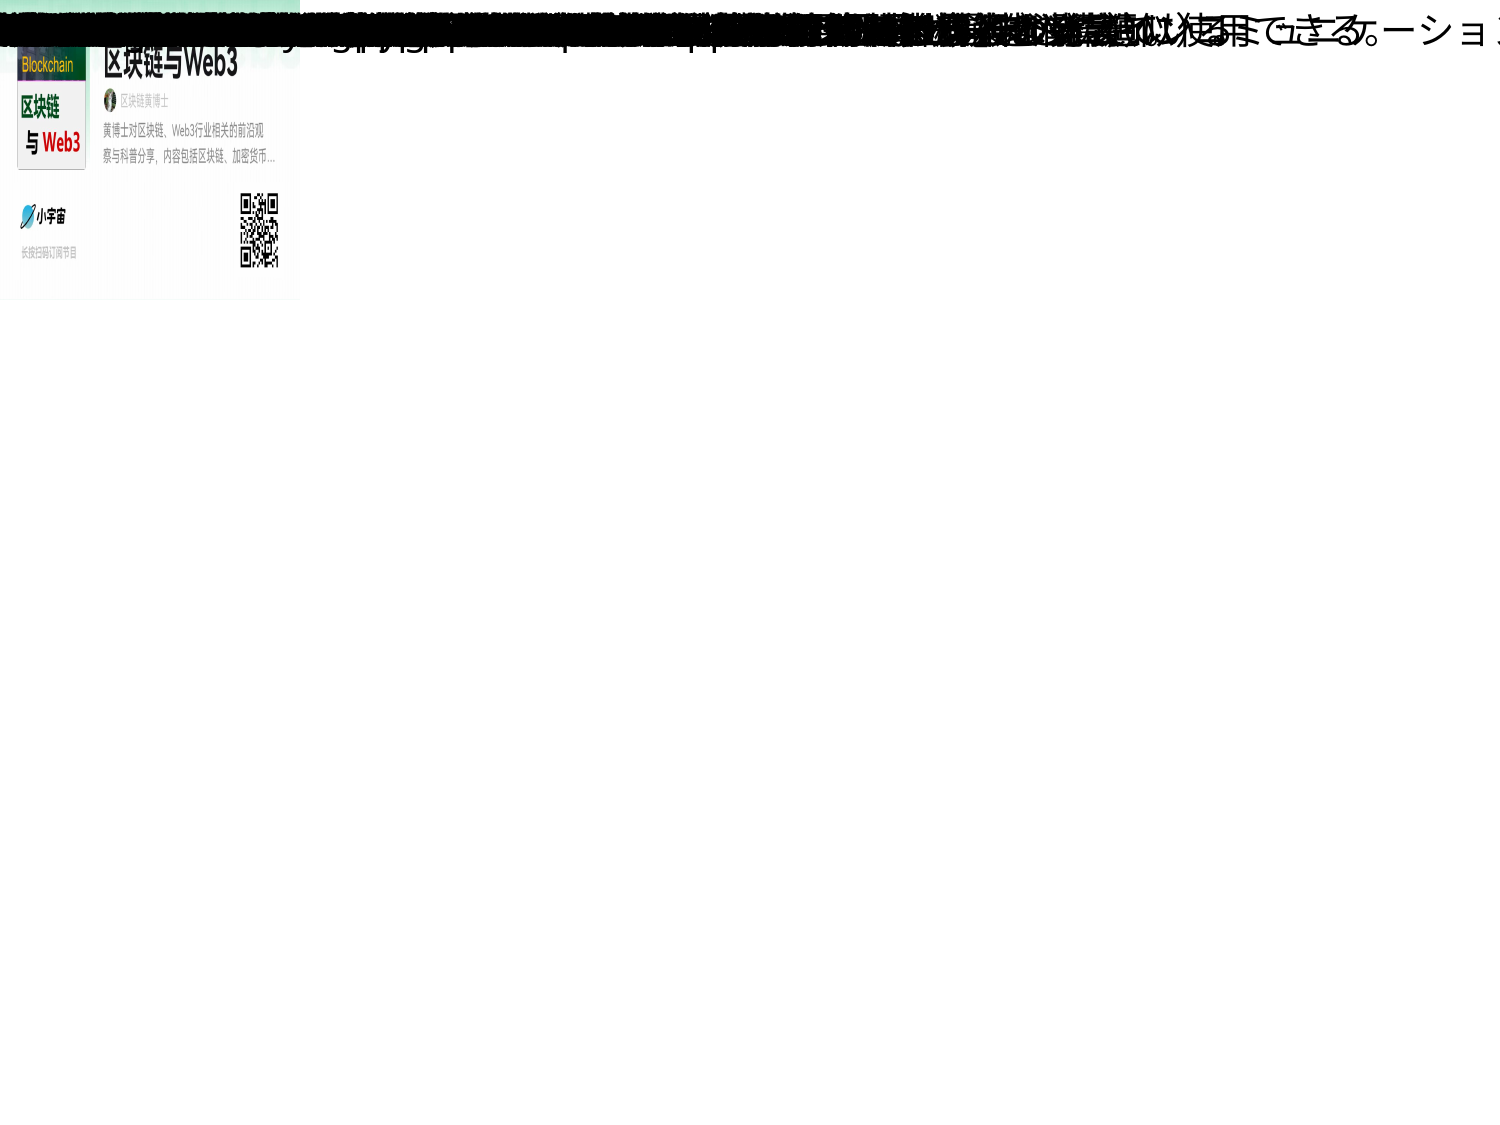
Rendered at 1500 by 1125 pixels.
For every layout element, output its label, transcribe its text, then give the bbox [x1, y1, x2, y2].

picture [0, 0, 301, 301]
text_box Web3はユーザー共同構築、プライバシー保護、プラットフォーム開放のエコシステムを構築 [821, 0, 1024, 60]
text_box 例えば「分散型知乎」、分散型情報ネットワーク（例：より広い視聴者範囲の映像作品、ニュースなどの発表） [1024, 0, 1176, 60]
text_box 世界観は一般的に3層構造：プレイヤー層（参加者）、土地層（コンテンツ承載）、コンテンツ層（創造消費）。 [1176, 0, 1197, 60]
text_box Time Storeでは、ファンはKOLの名前のトークンを購入でき、これは彼らの時間を購入することを意味する：オンライン・オフラインコミュニケーション [1265, 0, 1500, 60]
text_box 一般ユーザーにデータ所有権、プロジェクトガバナンス権を持たせる [654, 0, 821, 60]
text_box ポッドキャスト：ブロックチェーンからWeb3へ [304, 0, 654, 60]
text_box 初期発行：初期発行量は100万秒に固定され、0.0015ドル/秒の価格で予約申込が必要（株式の新規上場申込に類似）。 [1197, 0, 1265, 60]
